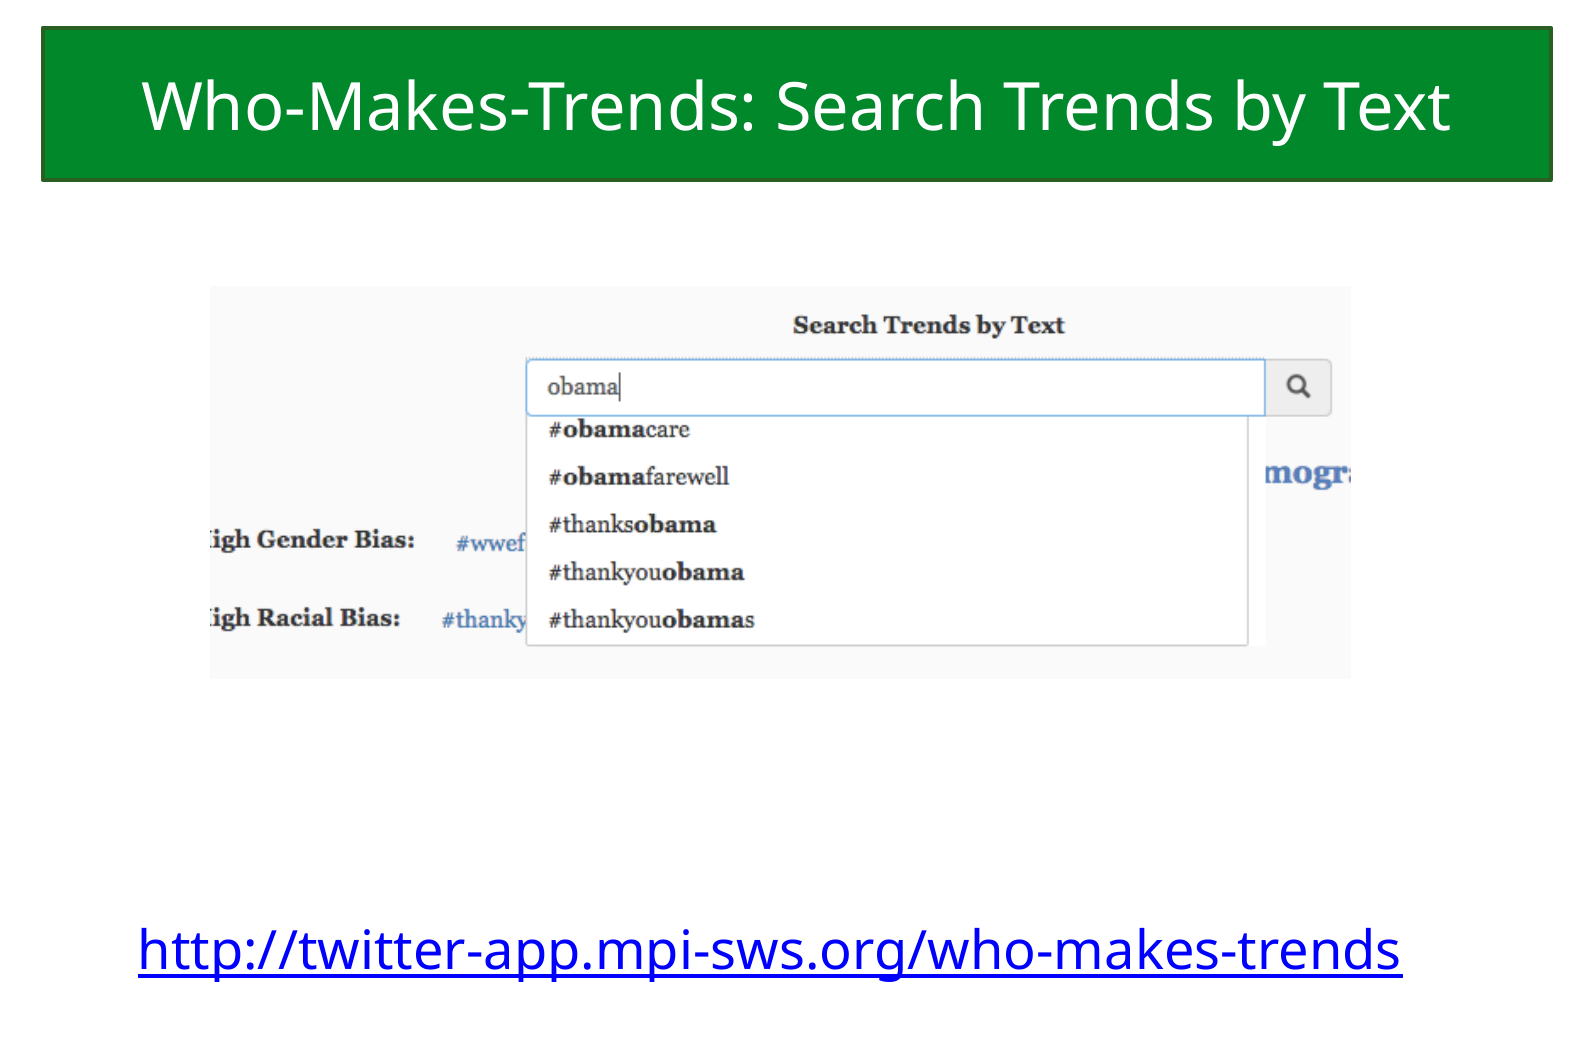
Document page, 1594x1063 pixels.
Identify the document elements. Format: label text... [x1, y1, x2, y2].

title Who-Makes-Trends: Search Trends by Text [41, 26, 1553, 182]
picture [209, 286, 1351, 679]
list http://twitter-app.mpi-sws.org/who-makes-trends [131, 909, 1462, 1019]
